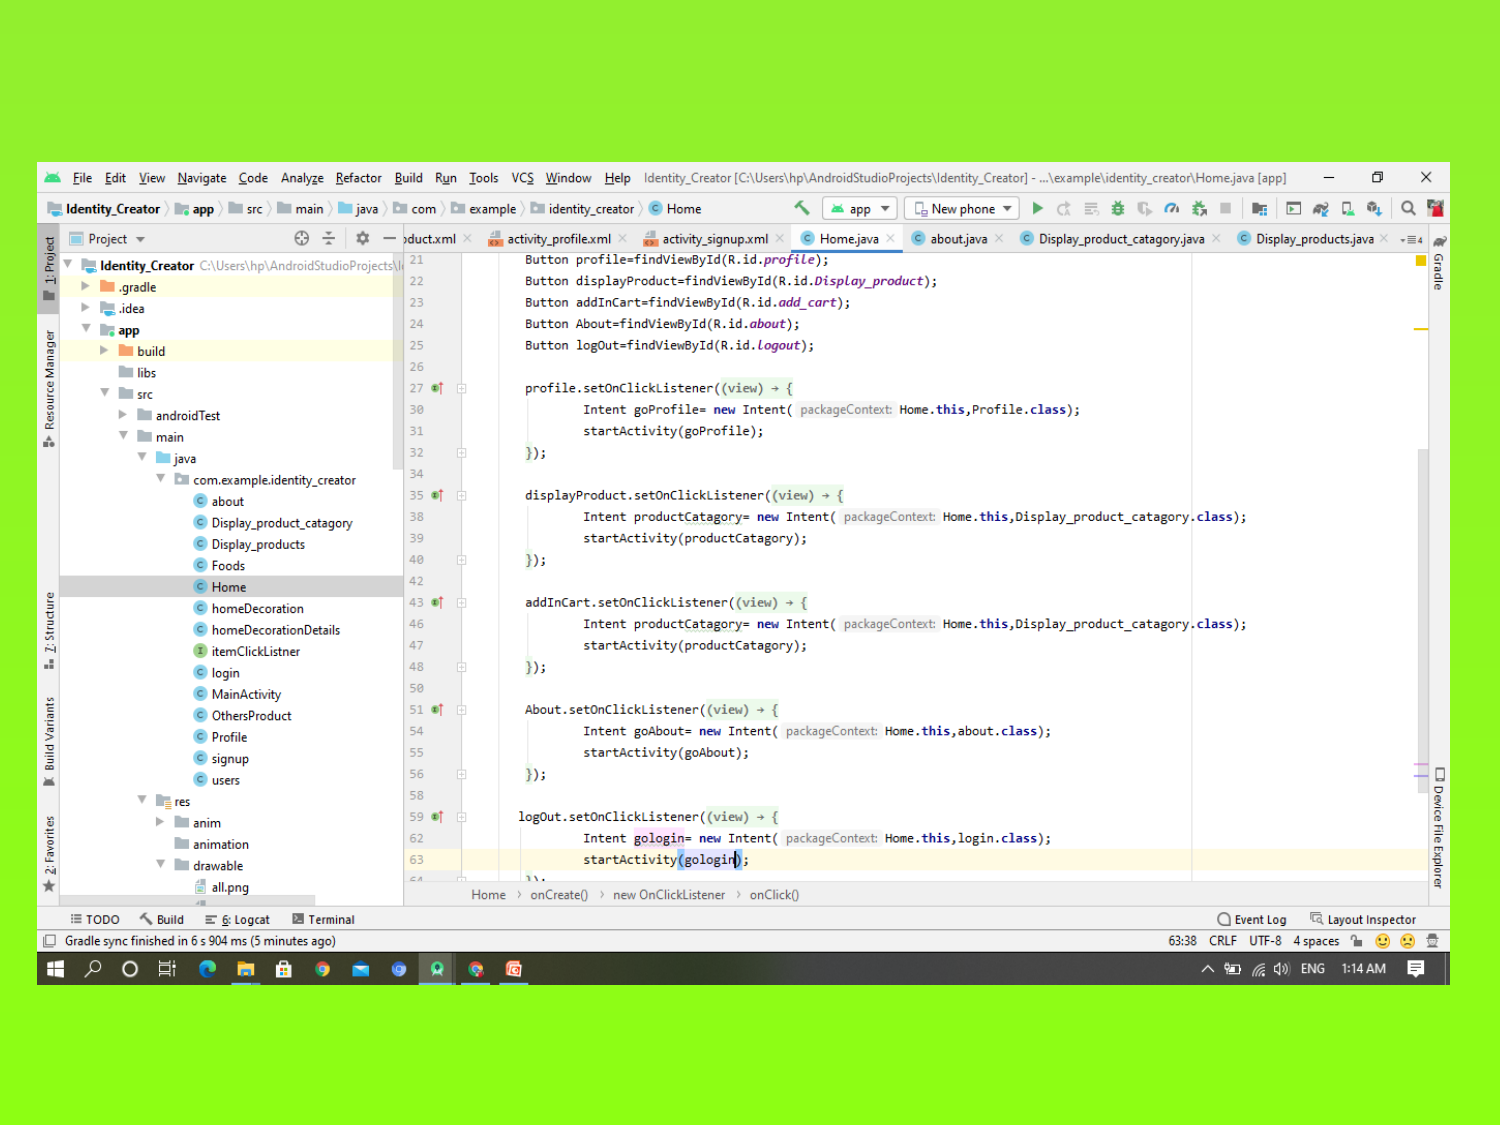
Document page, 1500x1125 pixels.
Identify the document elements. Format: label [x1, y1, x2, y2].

picture [36, 161, 1451, 986]
